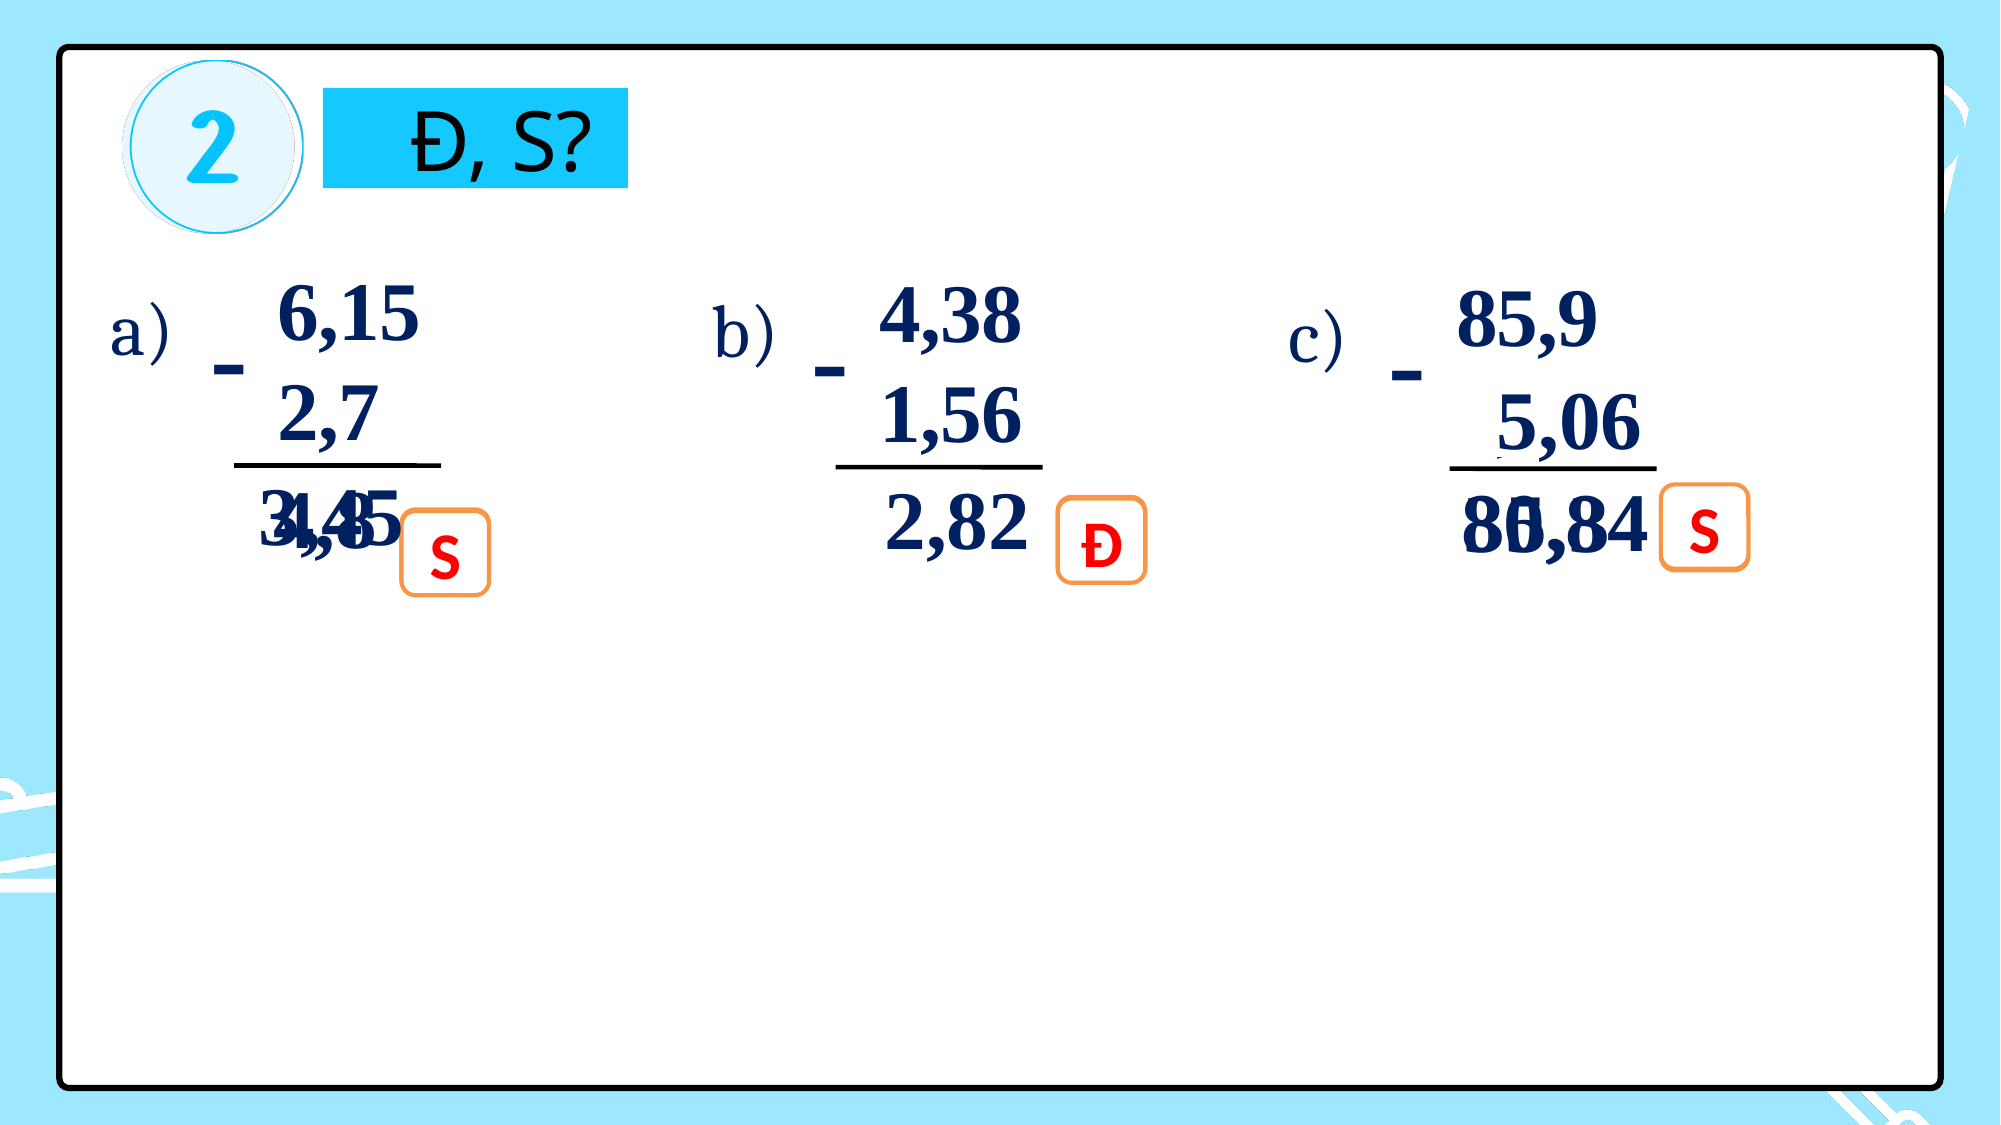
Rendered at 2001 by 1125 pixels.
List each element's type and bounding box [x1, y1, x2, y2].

text_box [0, 46, 1975, 1125]
